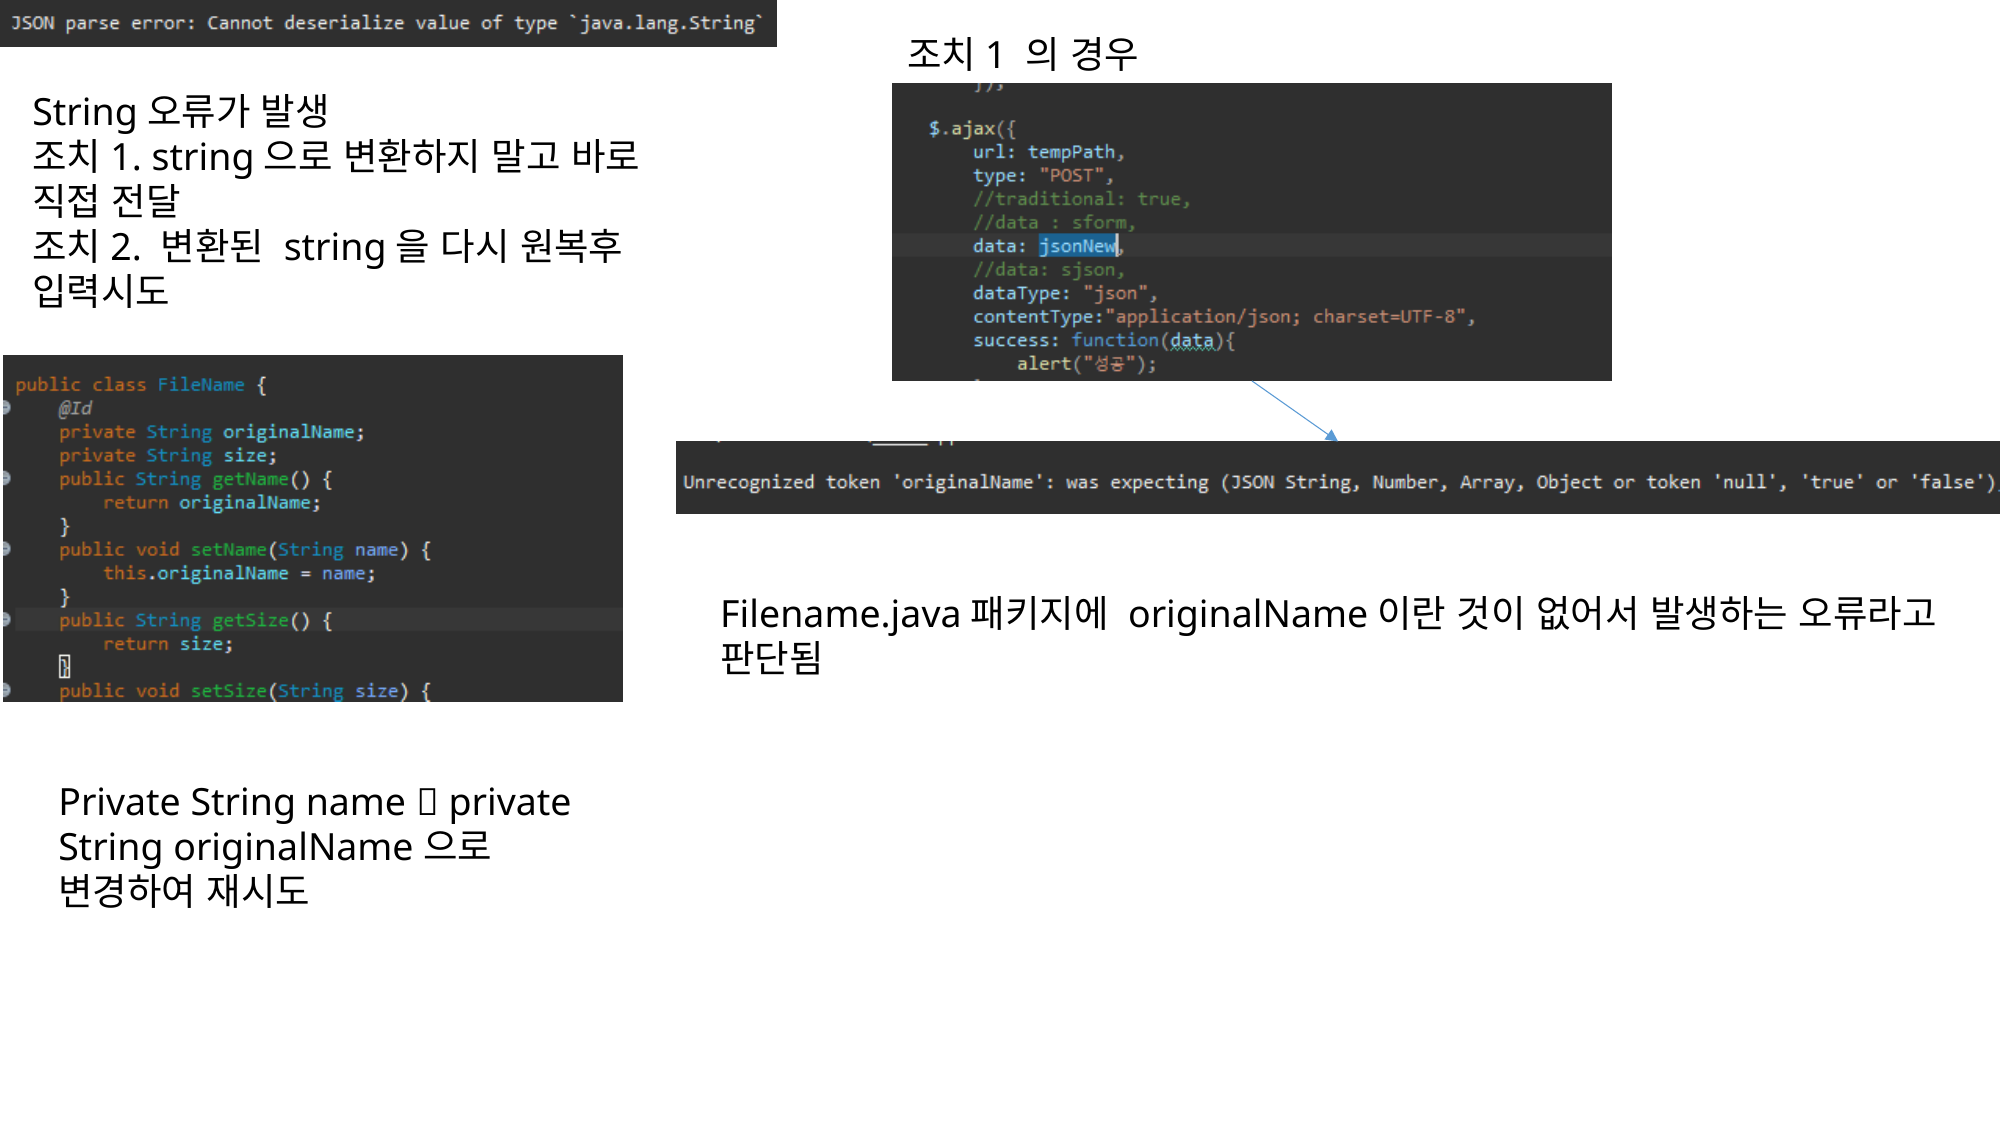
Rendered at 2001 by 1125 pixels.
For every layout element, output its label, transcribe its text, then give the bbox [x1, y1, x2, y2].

picture [0, 0, 777, 47]
text_box Filename.java패키지에 originalName이란 것이 없어서 발생하는 오류라고 판단됨 [705, 582, 1962, 687]
text_box 조치1 의 경우 [892, 23, 1962, 84]
picture [3, 355, 623, 702]
text_box String오류가 발생 조치1. string으로 변환하지 말고 바로 직접 전달 조치2. 변환된 string을 다시 원복후 입력시도 [17, 80, 727, 320]
picture [892, 83, 1612, 381]
text_box Private String name  private String originalName으로 변경하여 재시도 [43, 770, 620, 921]
picture [676, 441, 2000, 514]
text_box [1251, 380, 1339, 442]
